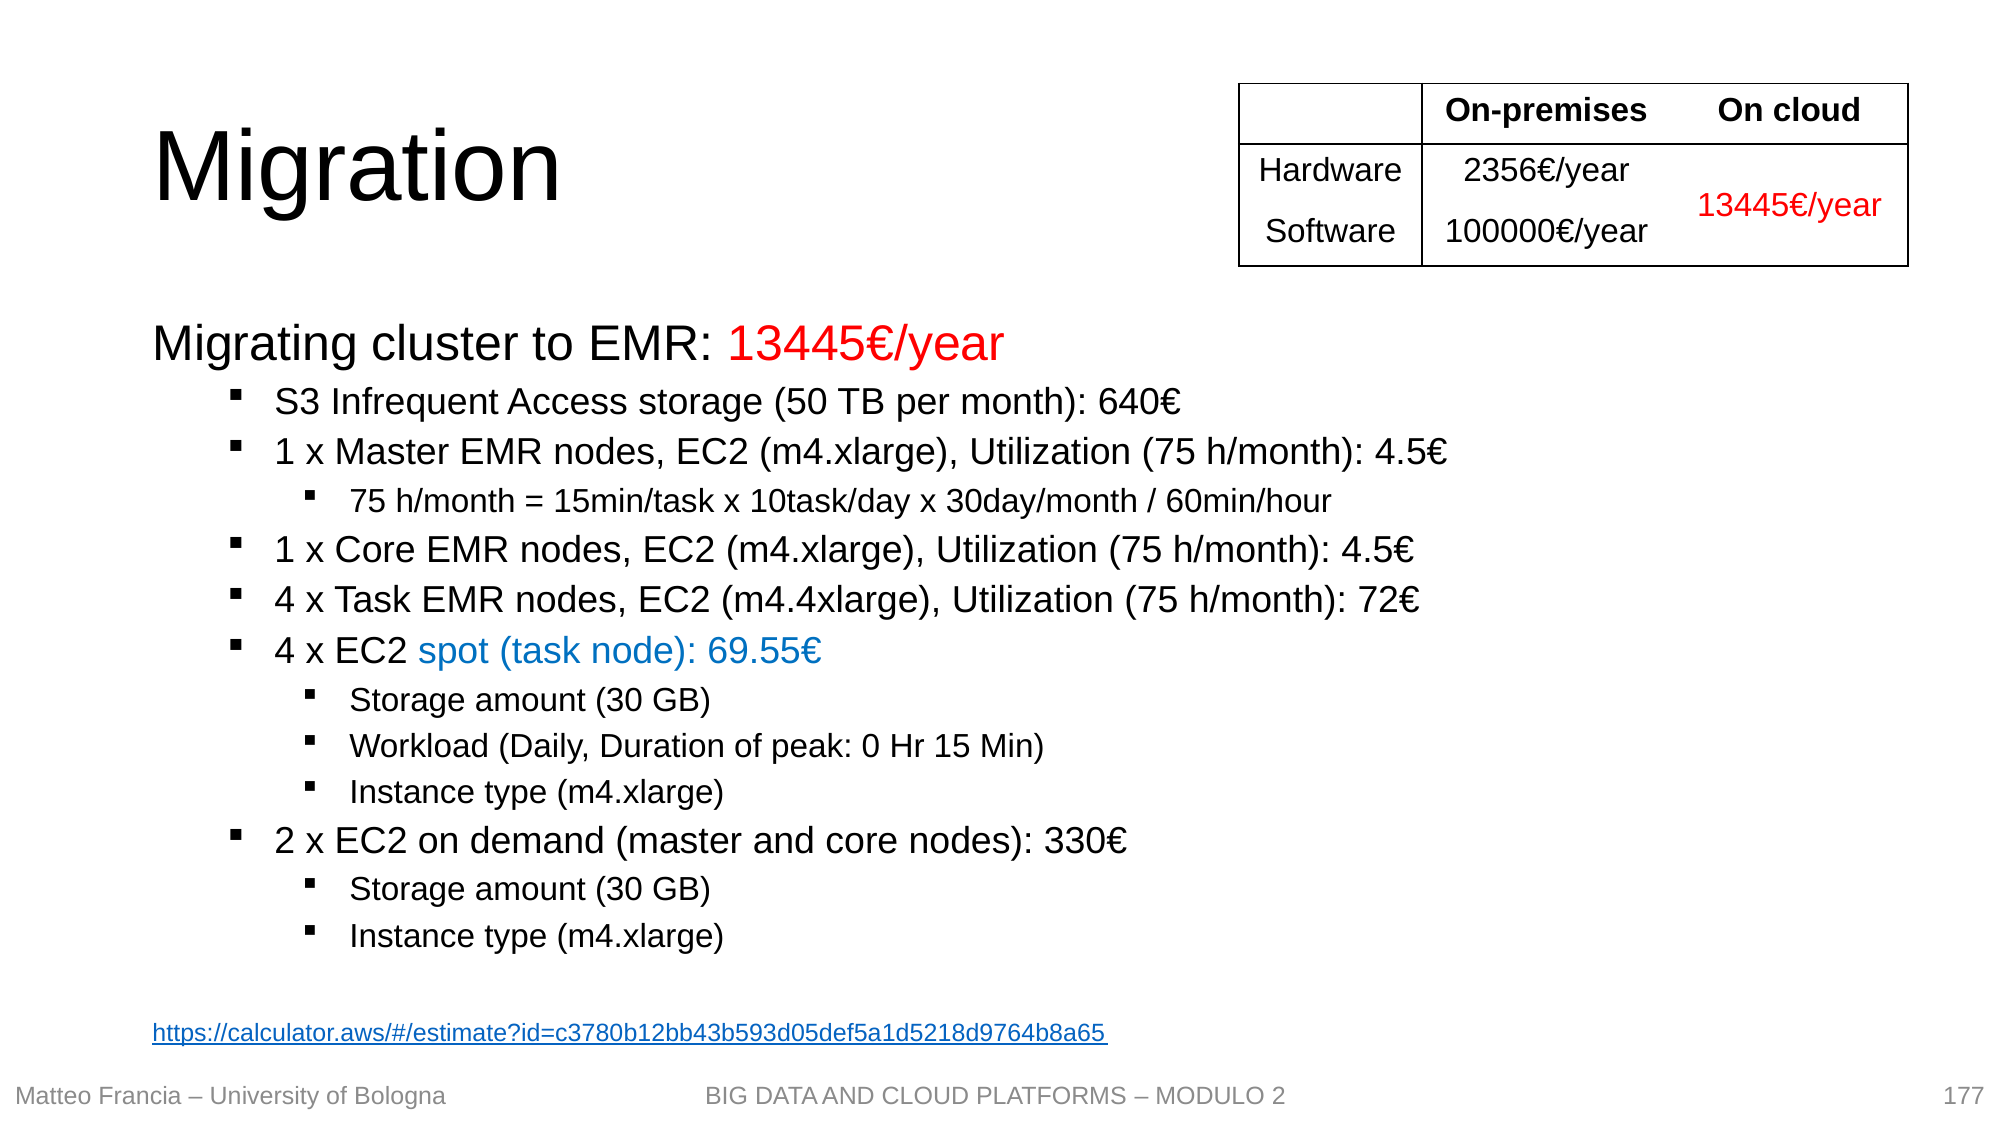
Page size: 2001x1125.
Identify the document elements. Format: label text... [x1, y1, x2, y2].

table_header On cloud [1671, 84, 1907, 143]
table_cell 13445€/year [1671, 145, 1907, 265]
table_cell 100000€/year [1423, 205, 1671, 265]
table_cell 2356€/year [1423, 145, 1671, 205]
list https://calculator.aws/#/estimate?id=c3780b12bb43b593d05def5a1d5218d9764b8a65 [137, 1003, 1863, 1064]
list Migrating cluster to EMR: 13445€/year S3 Infrequent Access storage (50 TB per month): 640€ 1 x Master EMR nodes, EC2 (m4.xlarge), Utilization (75 h/month): 4.5€ 75 h/month = 15min/task x 10task/day x 30day/month / 60min/hour 1 x Core EMR nodes, EC2 (m4.xlarge), Utilization (75 h/month): 4.5€ 4 x Task EMR nodes, EC2 (m4.4xlarge), Utilization (75 h/month): 72€ 4 x EC2 spot (task node): 69.55€ Storage amount (30 GB) Workload (Daily, Duration of peak: 0 Hr 15 Min) Instance type (m4.xlarge) 2 x EC2 on demand (master and core nodes): 330€ Storage amount (30 GB) Instance type (m4.xlarge) [137, 278, 1863, 993]
title Migration [137, 59, 1863, 278]
table_cell Hardware [1240, 145, 1421, 205]
table_header On-premises [1423, 84, 1671, 143]
footer Matteo Francia – University of Bologna [0, 1065, 466, 1125]
table_header [1240, 84, 1421, 143]
table_cell Software [1240, 205, 1421, 265]
slide_number 177 [1550, 1065, 2000, 1125]
